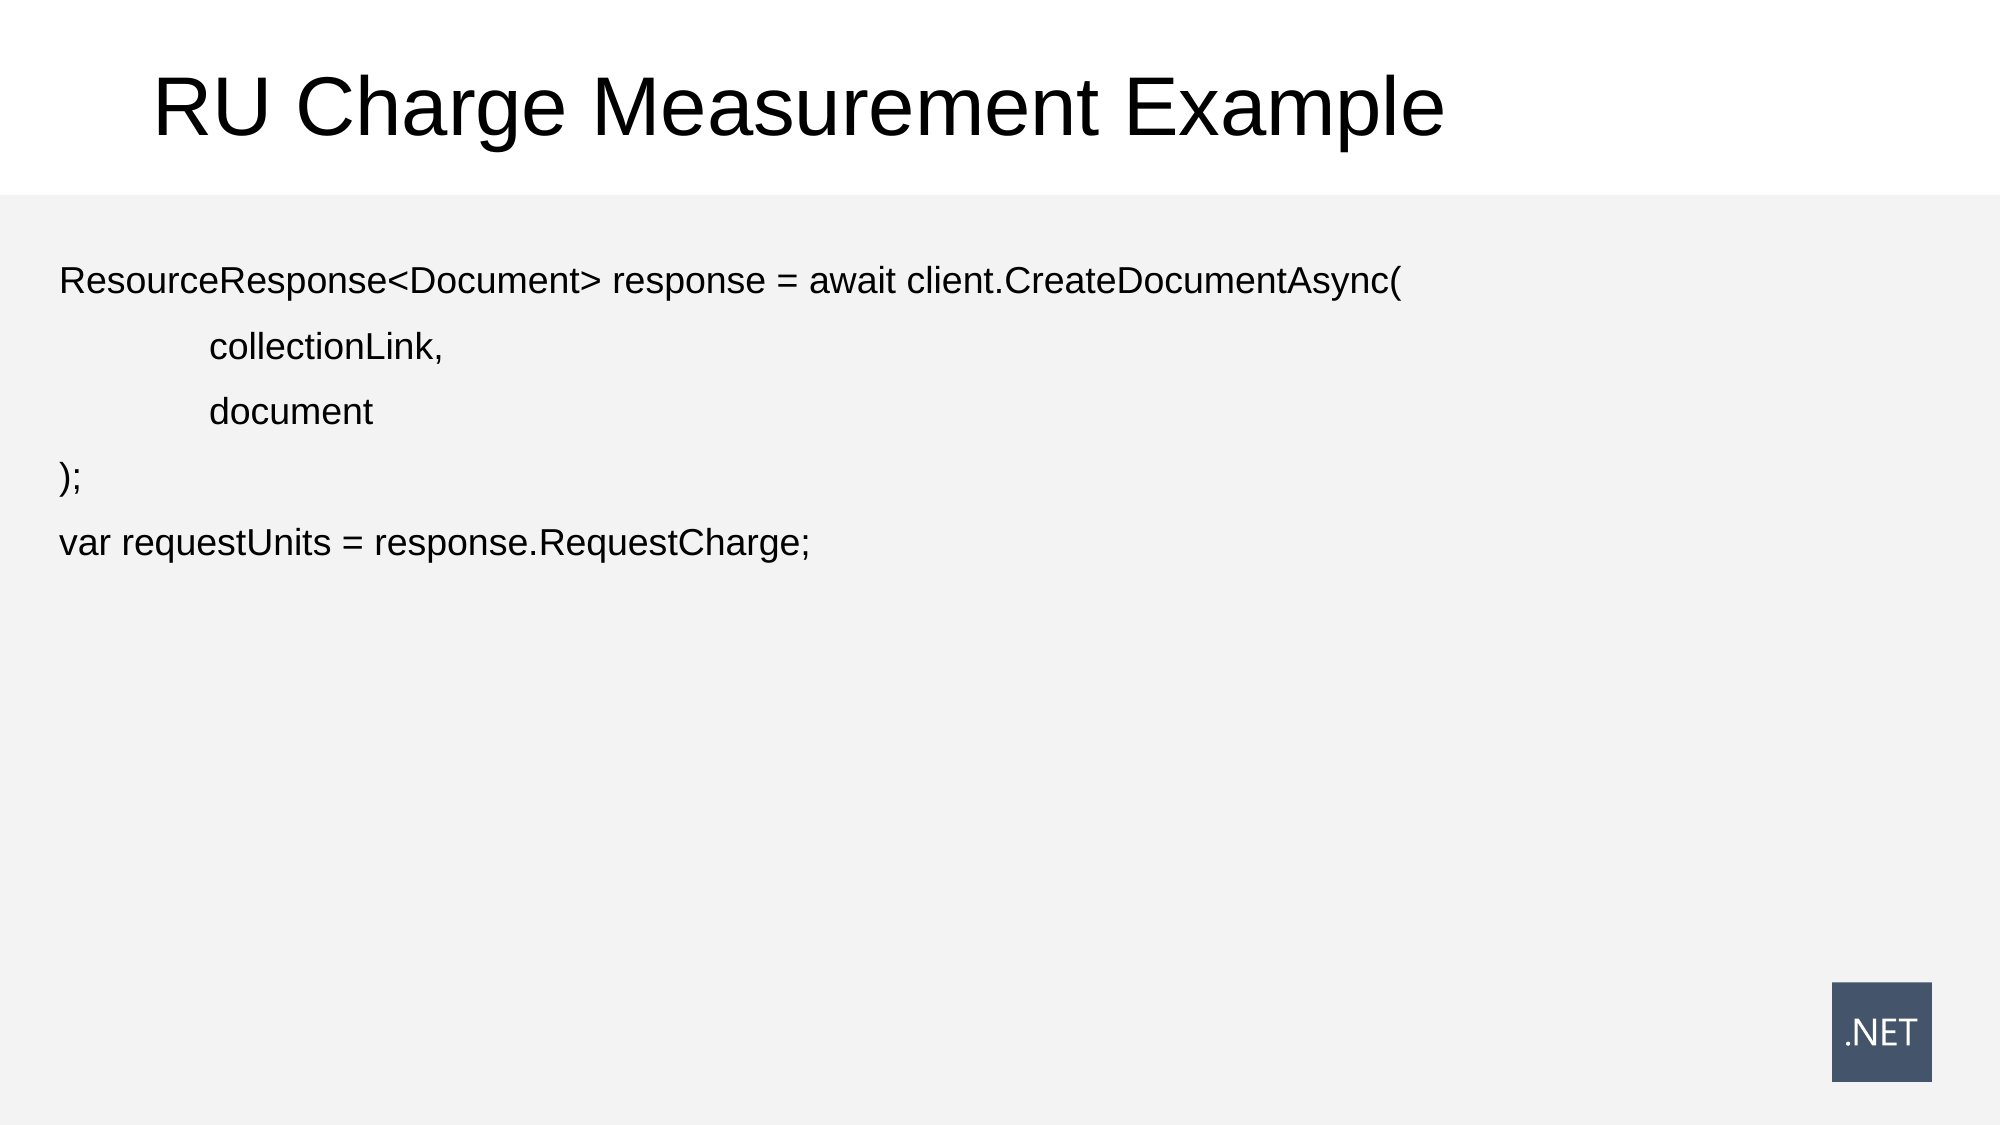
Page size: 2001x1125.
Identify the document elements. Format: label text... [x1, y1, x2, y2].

list ResourceResponse<Document> response = await client.CreateDocumentAsync( collectionLink, document ); var requestUnits = response.RequestCharge; [44, 253, 1956, 613]
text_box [1832, 982, 1932, 1082]
title RU Charge Measurement Example [137, 0, 1863, 218]
